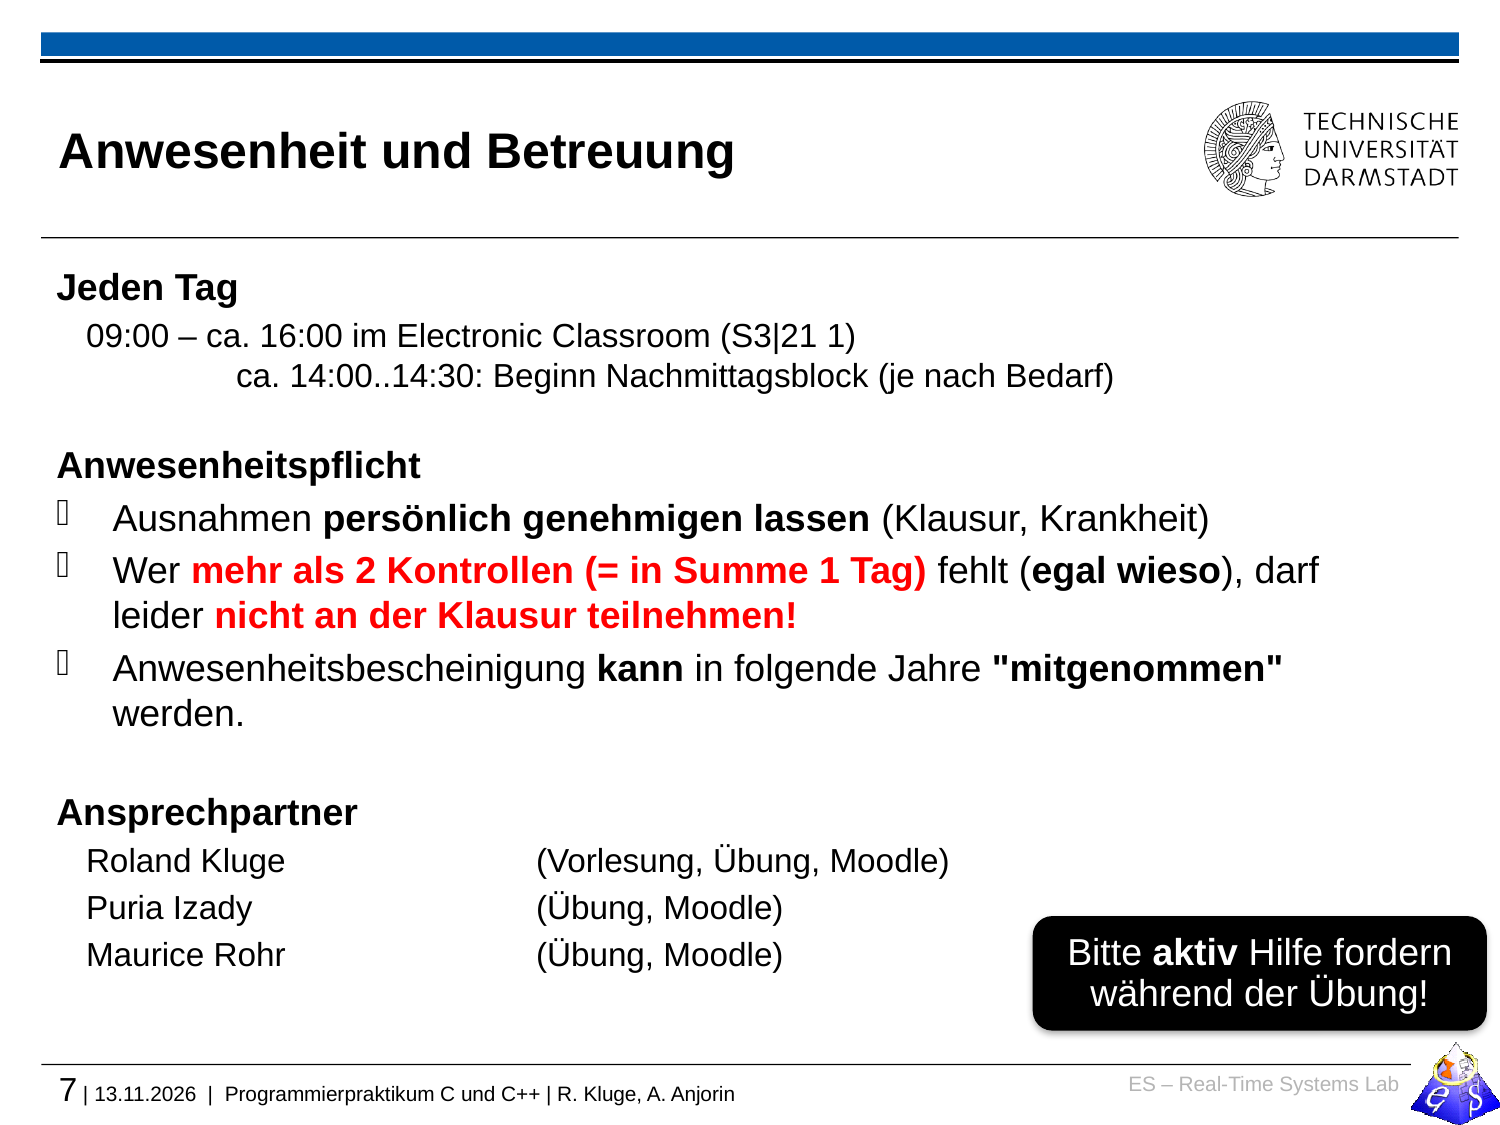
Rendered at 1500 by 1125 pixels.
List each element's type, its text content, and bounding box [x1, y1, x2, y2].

list Jeden Tag 09:00 – ca. 16:00 im Electronic Classroom (S3|21 1) ca. 14:00..14:30: Beginn Nachmittagsblock (je nach Bedarf) Anwesenheitspflicht Ausnahmen persönlich genehmigen lassen (Klausur, Krankheit) Wer mehr als 2 Kontrollen (= in Summe 1 Tag) fehlt (egal wieso), darf leider nicht an der Klausur teilnehmen! Anwesenheitsbescheinigung kann in folgende Jahre "mitgenommen" werden. Ansprechpartner Roland Kluge (Vorlesung, Übung, Moodle) Puria Izady (Übung, Moodle) Maurice Rohr (Übung, Moodle) [41, 255, 1424, 1071]
text_box Bitte aktiv Hilfe fordern während der Übung! [1032, 916, 1487, 1031]
picture [1187, 84, 1483, 214]
picture [1411, 1041, 1500, 1125]
title Anwesenheit und Betreuung [58, 80, 1187, 218]
